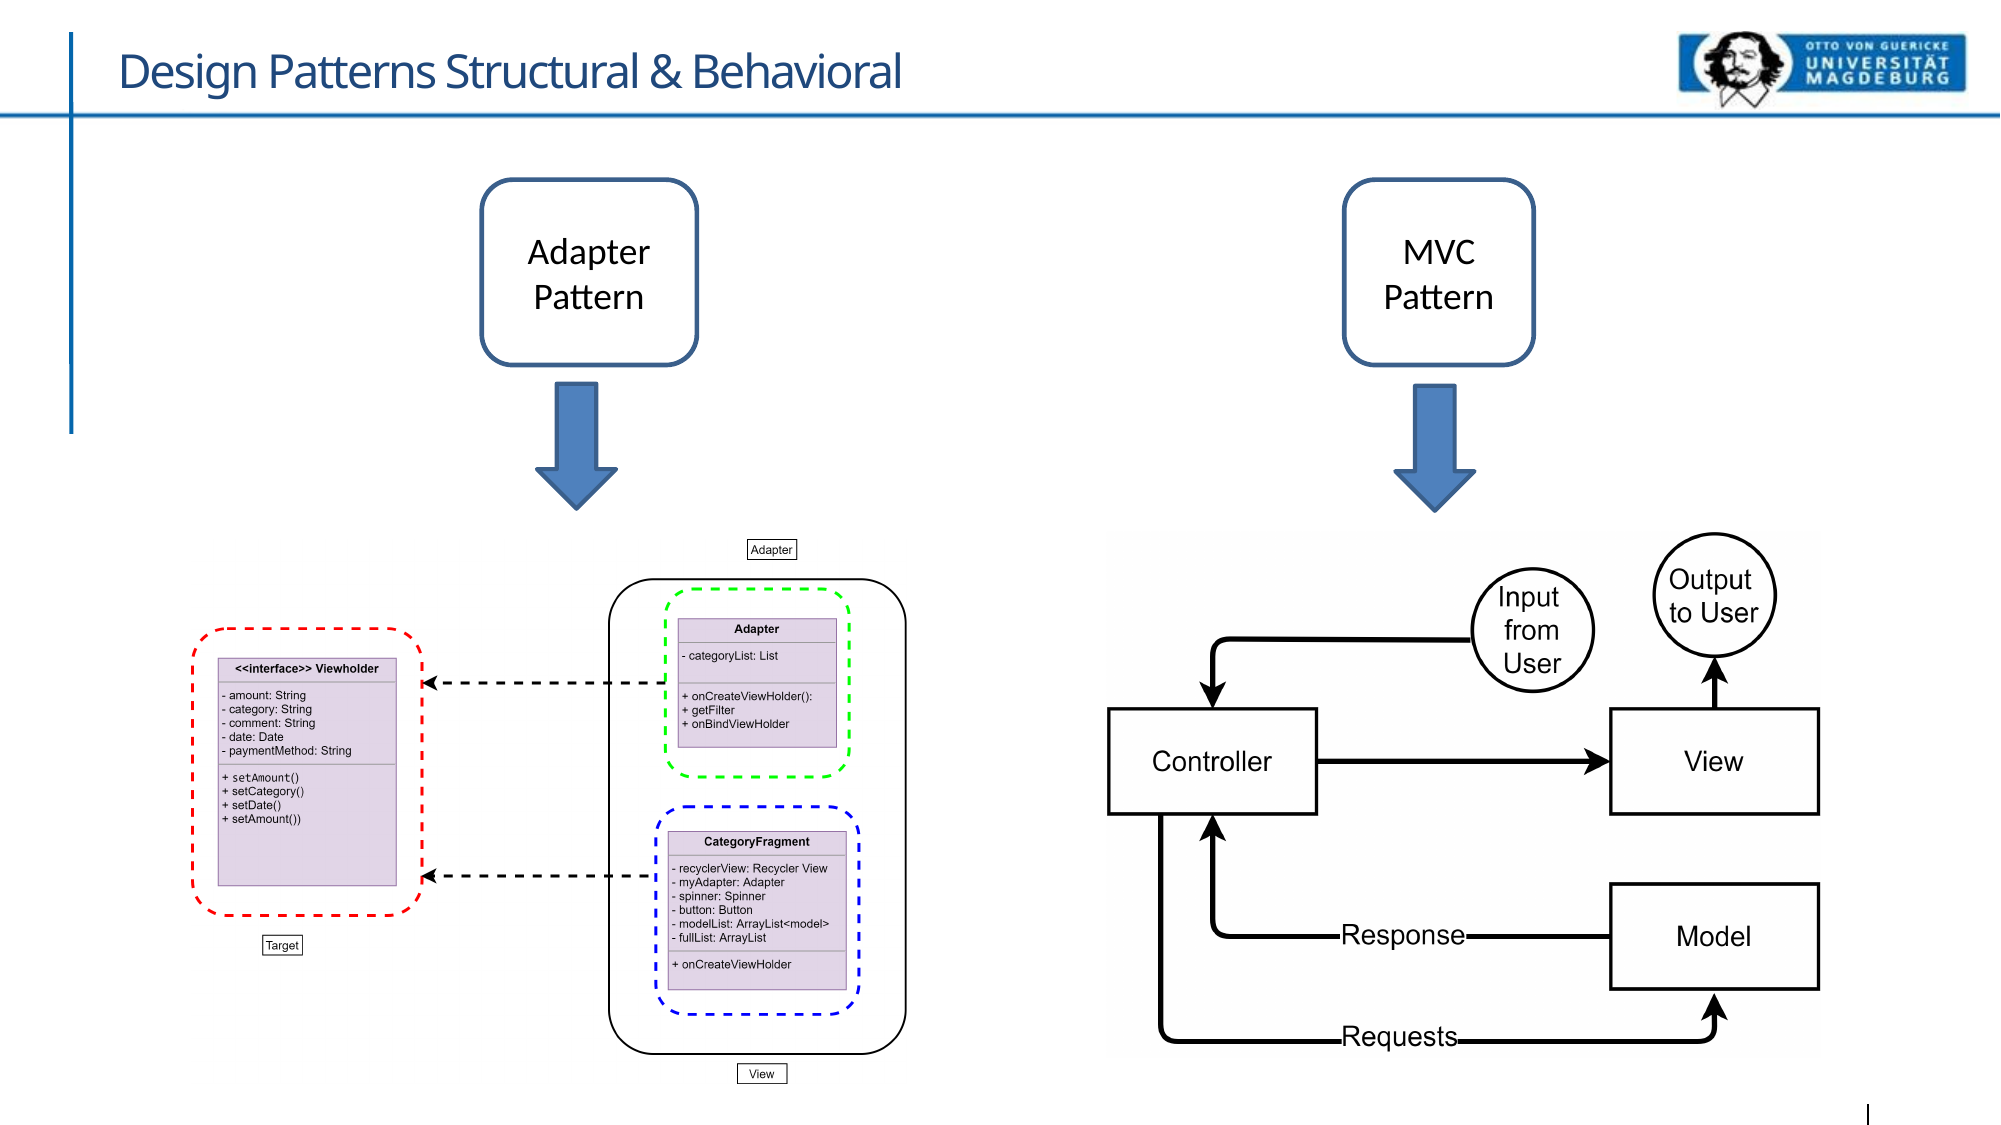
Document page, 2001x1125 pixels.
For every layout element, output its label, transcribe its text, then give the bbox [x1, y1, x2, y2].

text_box Adapter Pattern [479, 177, 700, 368]
picture [191, 538, 907, 1084]
picture [1105, 531, 1821, 1058]
text_box [1393, 383, 1477, 513]
picture [0, 109, 69, 125]
title Design Patterns Structural & Behavioral [115, 39, 918, 230]
picture [74, 109, 115, 125]
text_box [534, 381, 619, 511]
text_box MVC Pattern [1342, 177, 1536, 368]
picture [918, 31, 2000, 125]
